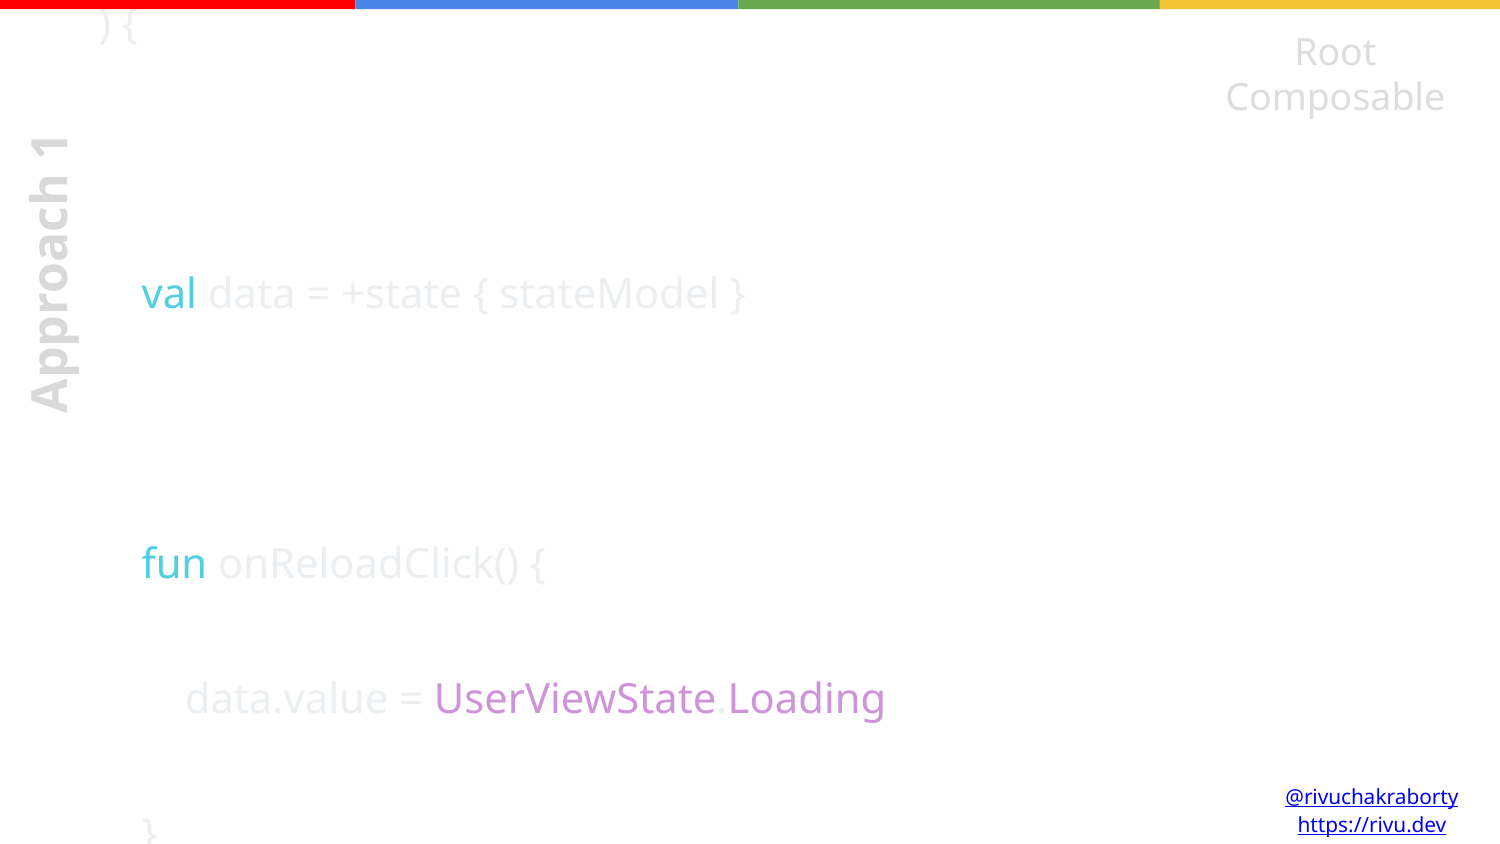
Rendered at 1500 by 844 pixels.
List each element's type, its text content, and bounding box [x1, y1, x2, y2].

text_box Root Composable [1182, 21, 1489, 135]
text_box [0, 0, 1500, 10]
text_box @rivuchakraborty https://rivu.dev [1159, 768, 1500, 844]
text_box @Composable fun StateComposable( presenter: Presenter, stateModel: UserViewState = UserViewState.Loading ) { val data = +state { stateModel } fun onReloadClick() { data.value = UserViewState.Loading } when (stateModel) { is UserViewState.Loading -> { +onCommit { presenter.getUserAsync() .subscribe { userViewState -> data.value = userViewState } } Align(Alignment.Center) { Text(text = "Loading", style = +themeTextStyle { h2 }) } return } is UserViewState.Failure -> ErrorBody(::onReloadClick) is UserViewState.Success -> { val user = stateModel.user Body(user, ::onReloadClick) } } } [98, 21, 1451, 844]
text_box Approach 1 [2, 83, 93, 462]
